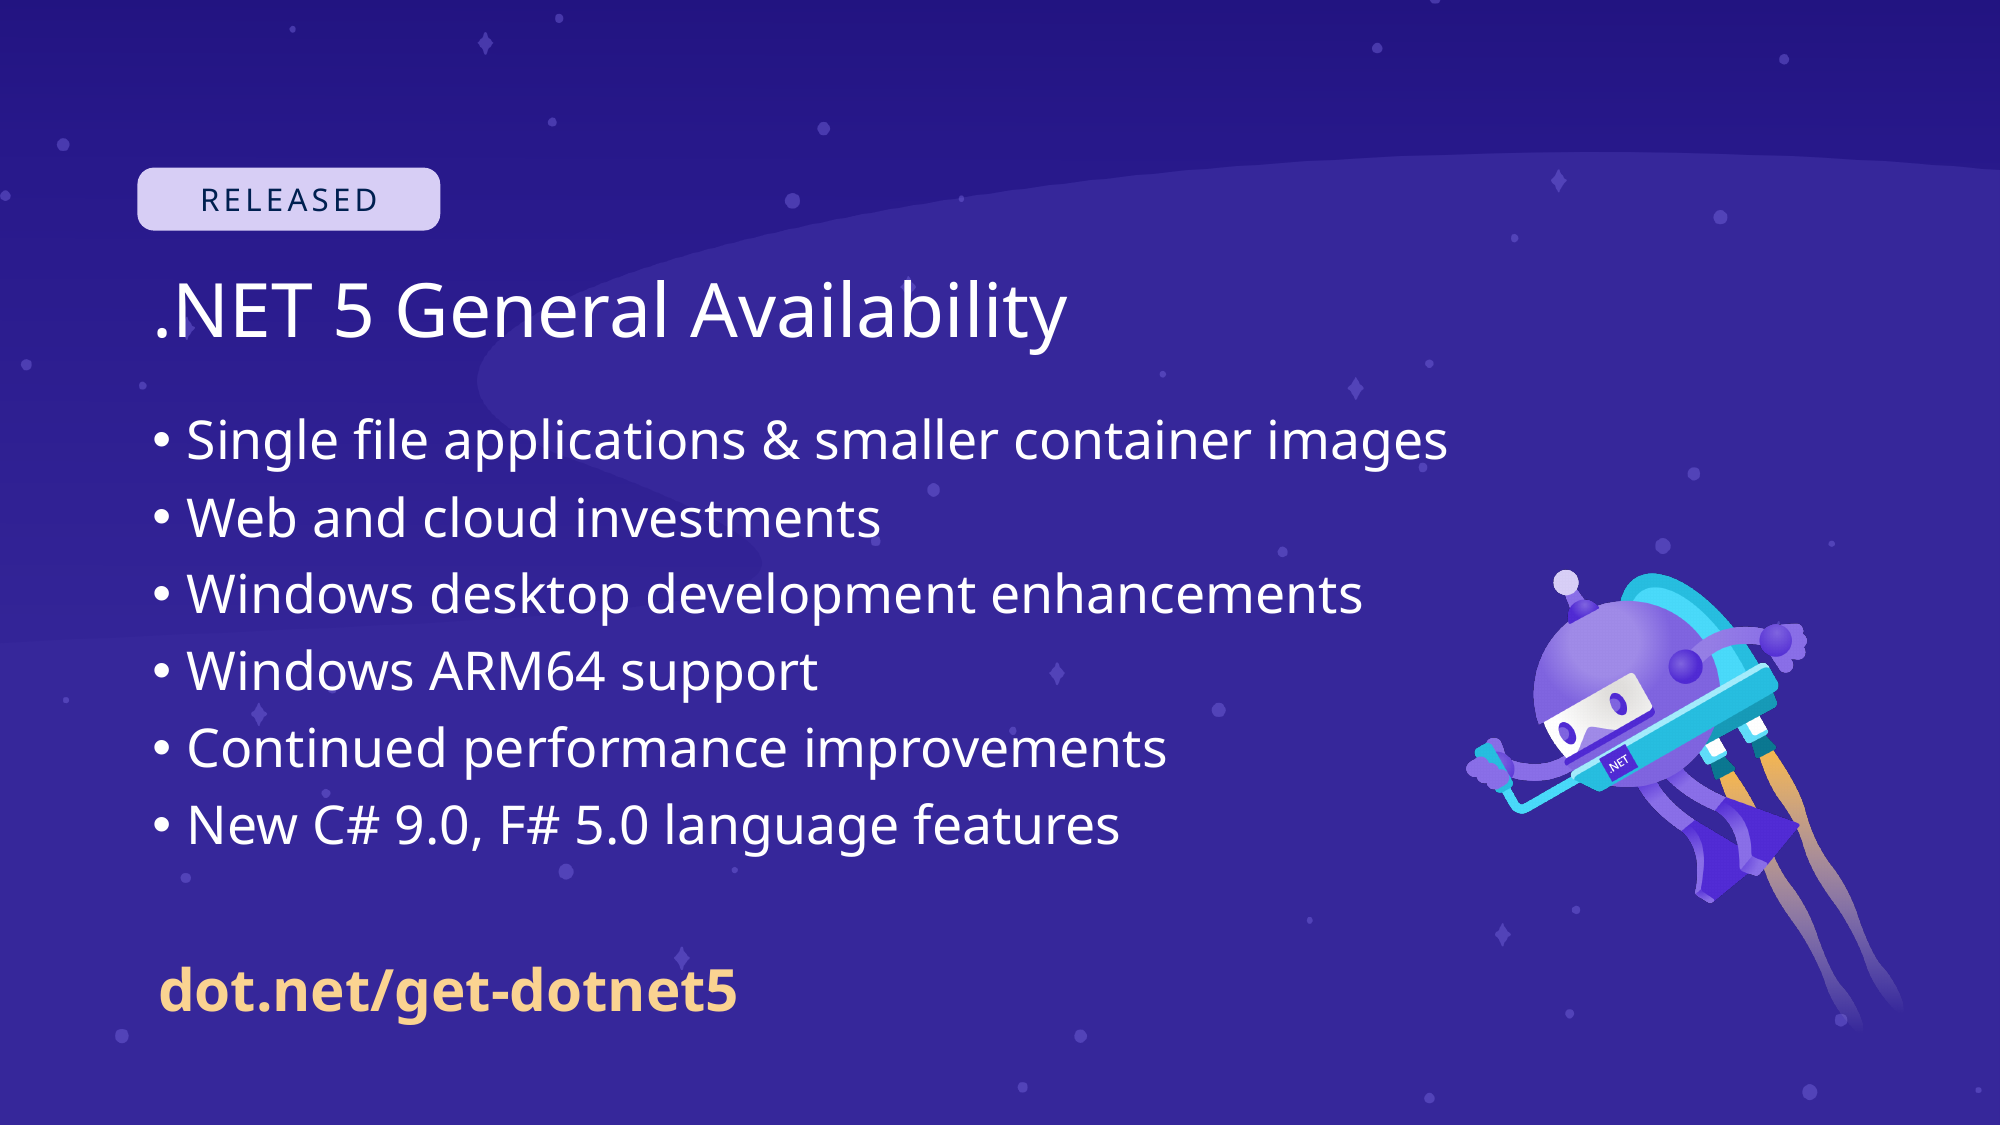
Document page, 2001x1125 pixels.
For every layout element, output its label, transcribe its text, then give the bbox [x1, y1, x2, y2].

title .NET 5 General Availability [137, 258, 1863, 369]
text_box dot.net/get-dotnet5 [143, 954, 1869, 1030]
picture [0, 0, 2000, 1125]
list Single file applications & smaller container images Web and cloud investments Windows desktop development enhancements Windows ARM64 support Continued performance improvements New C# 9.0, F# 5.0 language features [137, 406, 1863, 867]
